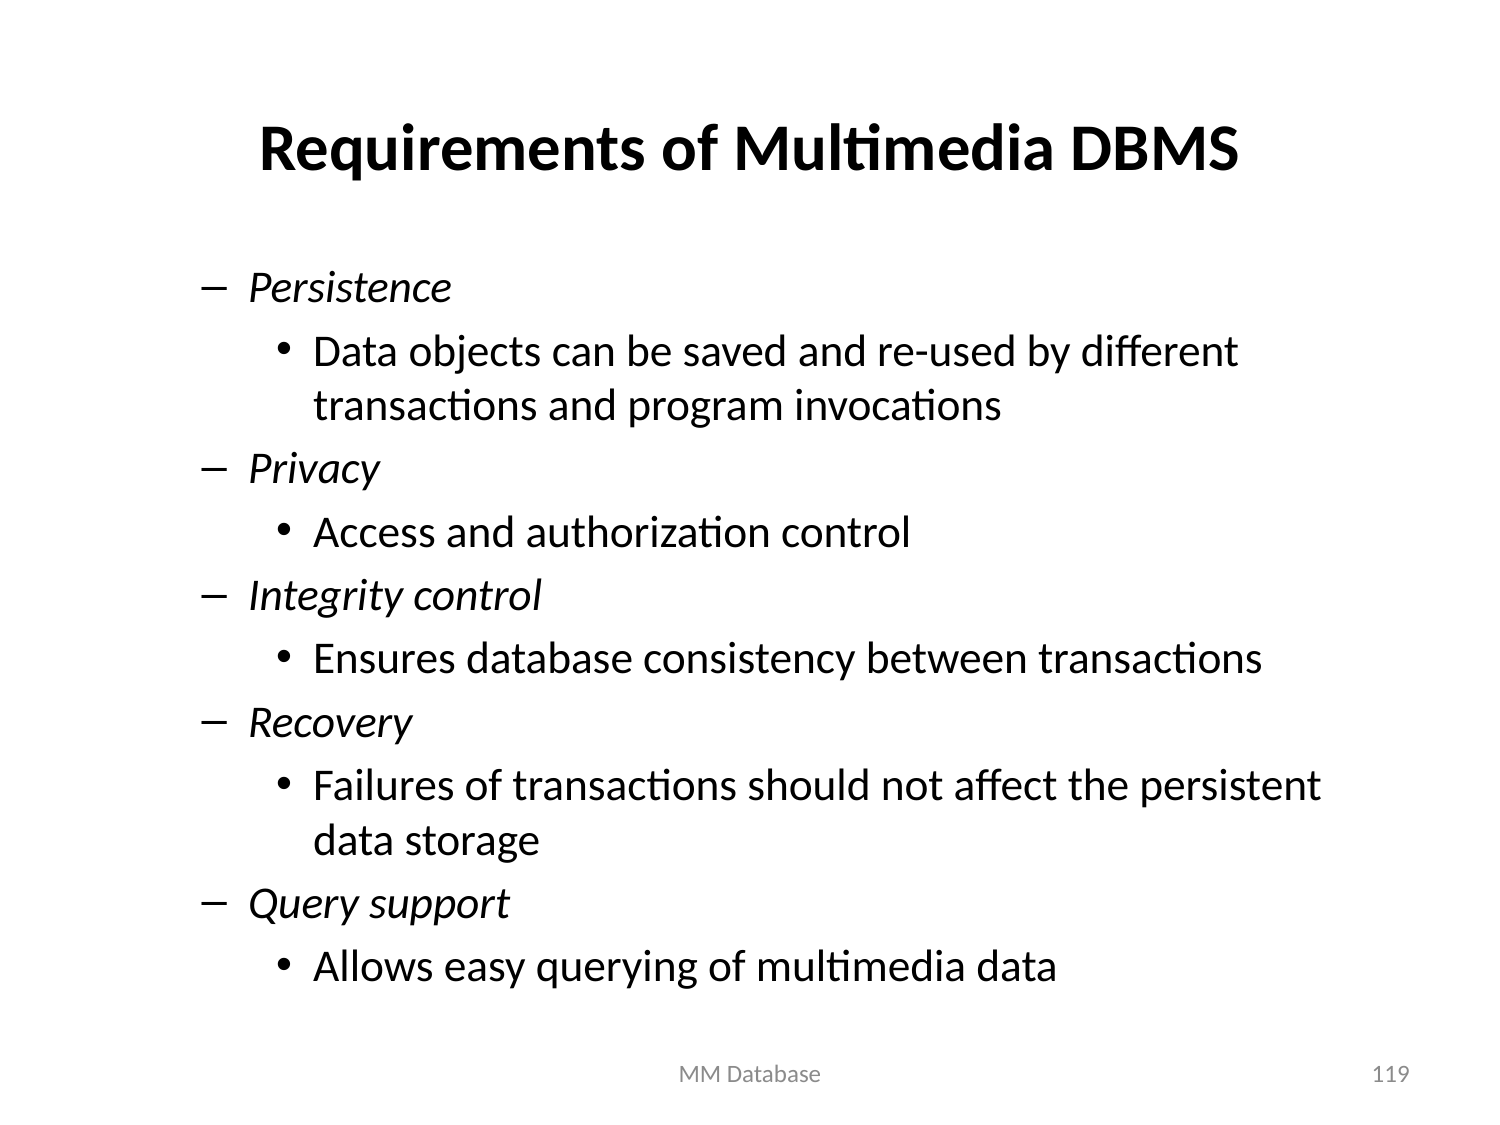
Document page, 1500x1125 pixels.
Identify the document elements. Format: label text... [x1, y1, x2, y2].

list Persistence Data objects can be saved and re-used by different transactions and program invocations Privacy Access and authorization control Integrity control Ensures database consistency between transactions Recovery Failures of transactions should not affect the persistent data storage Query support Allows easy querying of multimedia data [112, 249, 1388, 1000]
title Requirements of Multimedia DBMS [112, 75, 1388, 213]
slide_number 119 [1074, 1042, 1425, 1103]
footer MM Database [512, 1042, 988, 1103]
